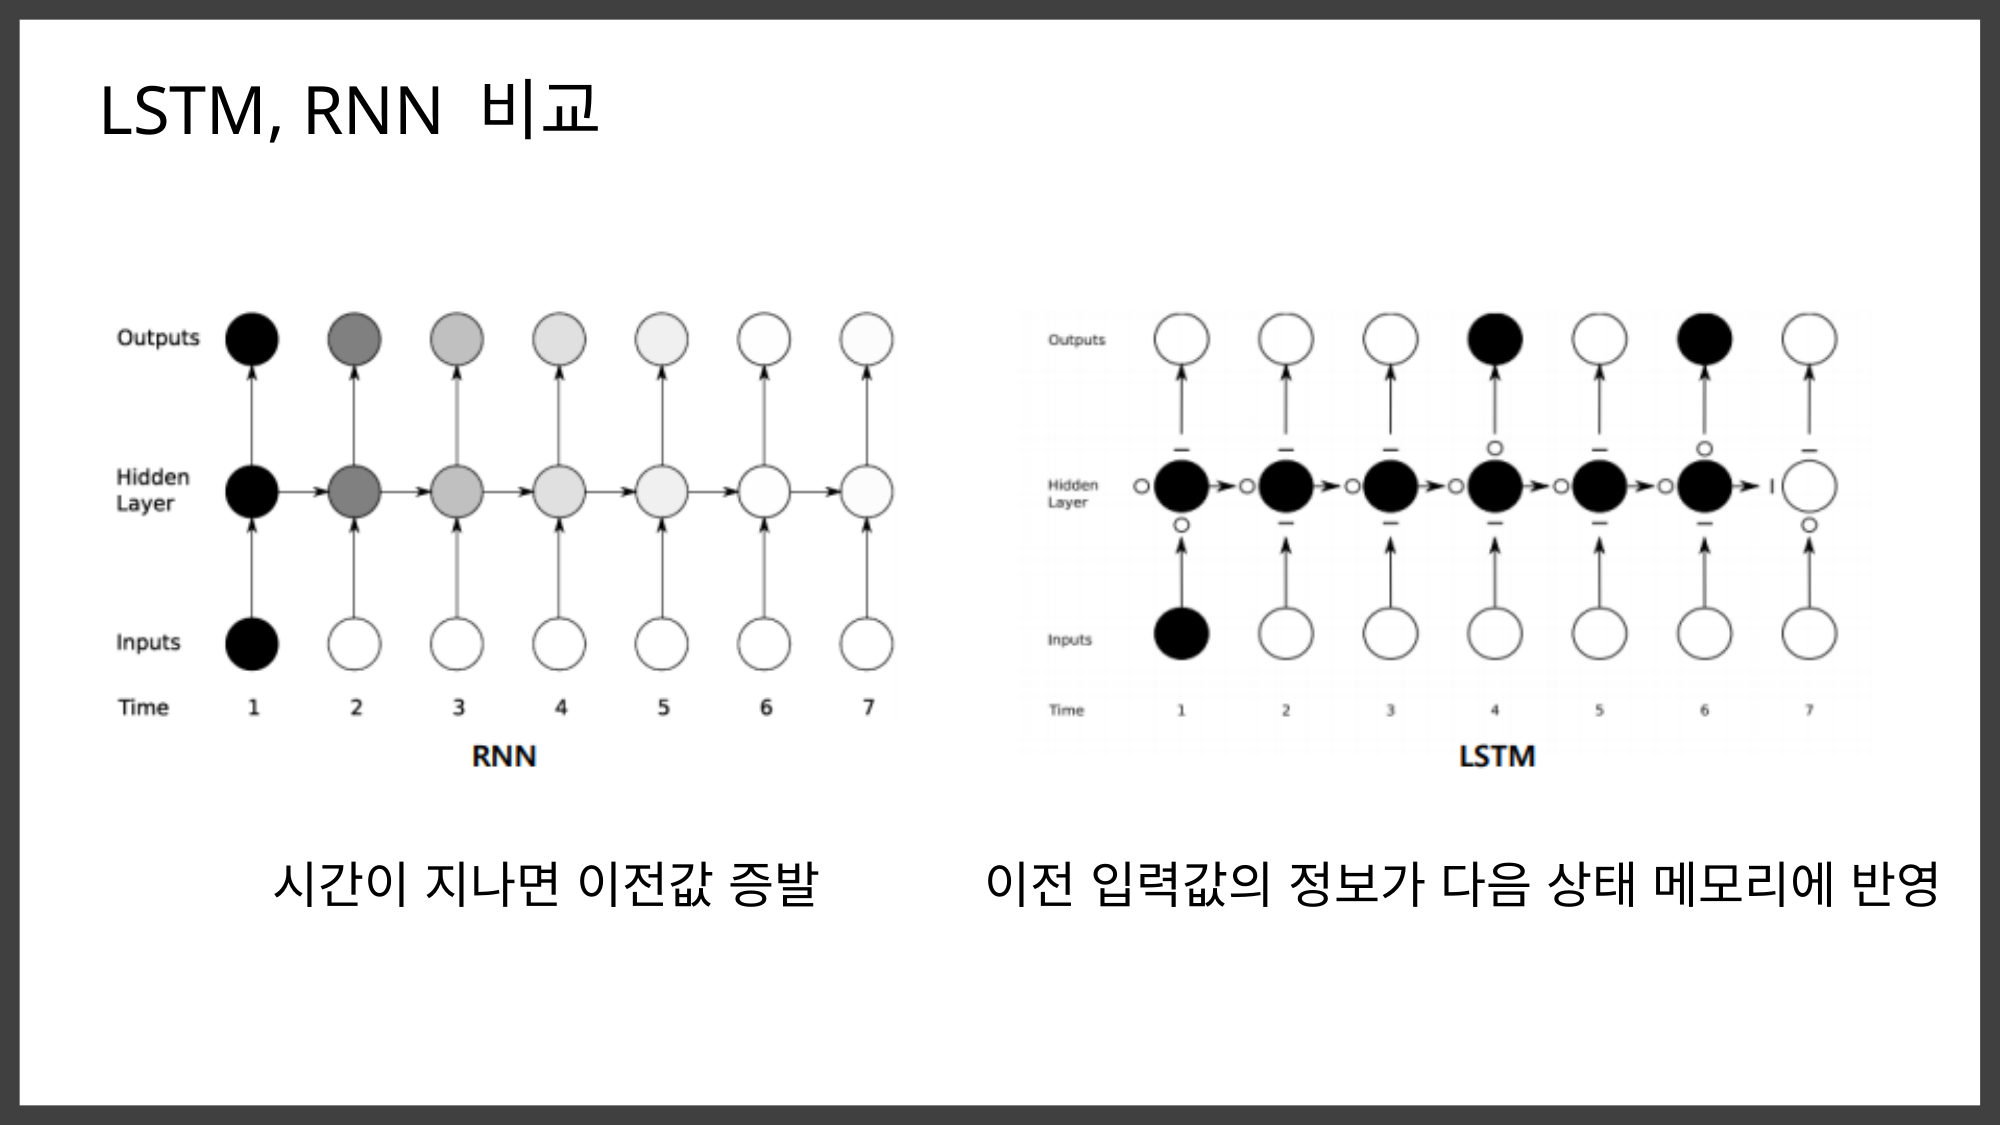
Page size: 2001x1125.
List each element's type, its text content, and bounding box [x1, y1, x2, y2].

text_box [19, 19, 1981, 1106]
picture [103, 310, 1897, 815]
text_box LSTM, RNN 비교 [83, 60, 617, 156]
text_box 시간이 지나면 이전값 증발 [257, 846, 836, 922]
text_box 이전 입력값의 정보가 다음 상태 메모리에 반영 [969, 846, 1958, 922]
